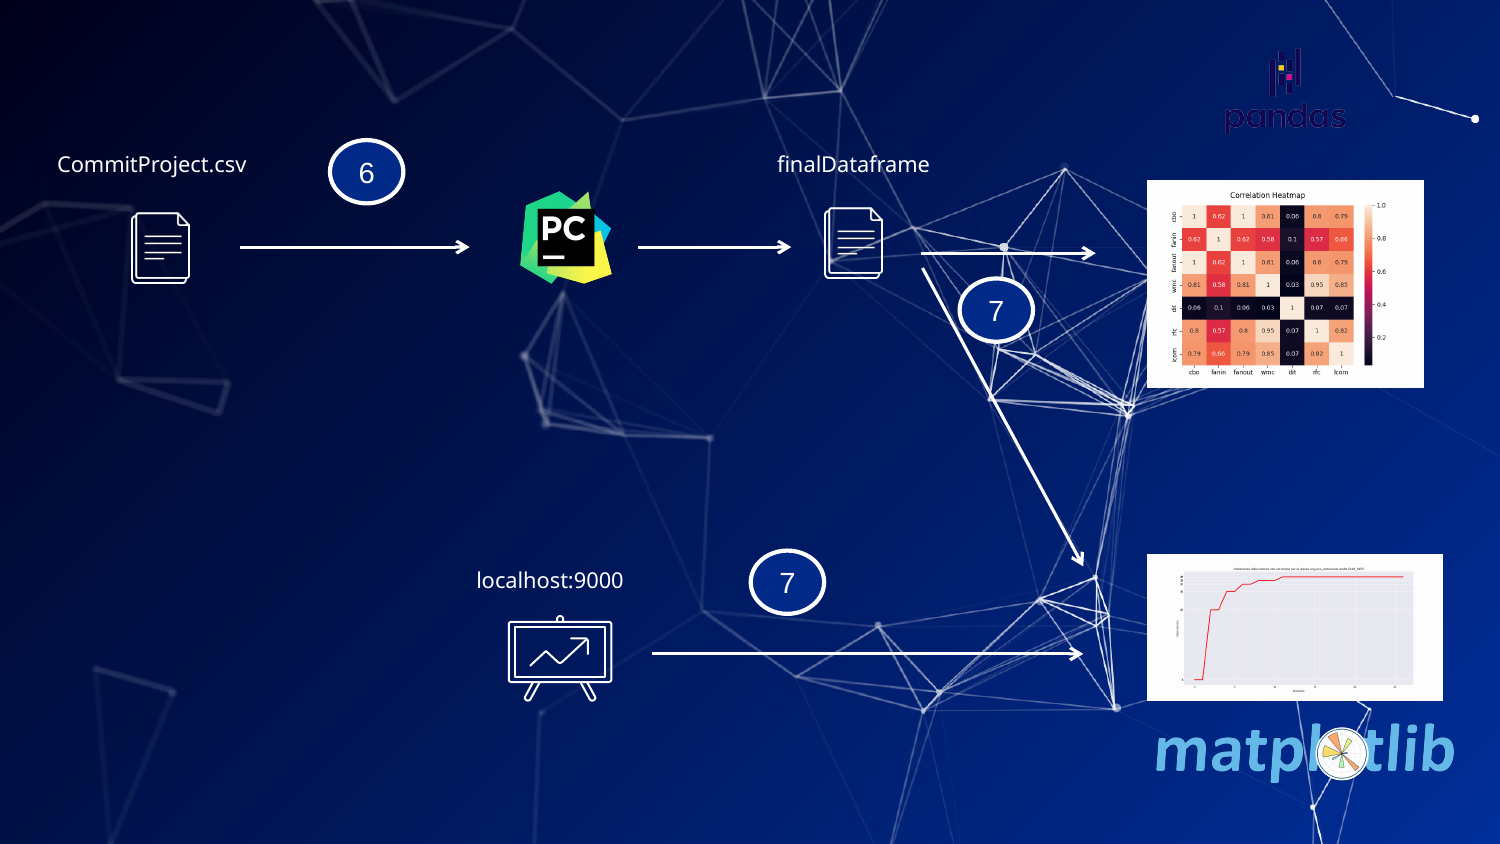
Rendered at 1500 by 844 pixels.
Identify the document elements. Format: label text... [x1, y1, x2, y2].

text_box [922, 267, 1084, 567]
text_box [508, 615, 612, 701]
text_box CommitProject.csv [42, 143, 283, 185]
text_box 7 [748, 548, 827, 616]
picture [0, 0, 1500, 844]
text_box finalDataframe [762, 143, 988, 185]
text_box 6 [327, 137, 406, 206]
text_box localhost:9000 [461, 559, 695, 601]
